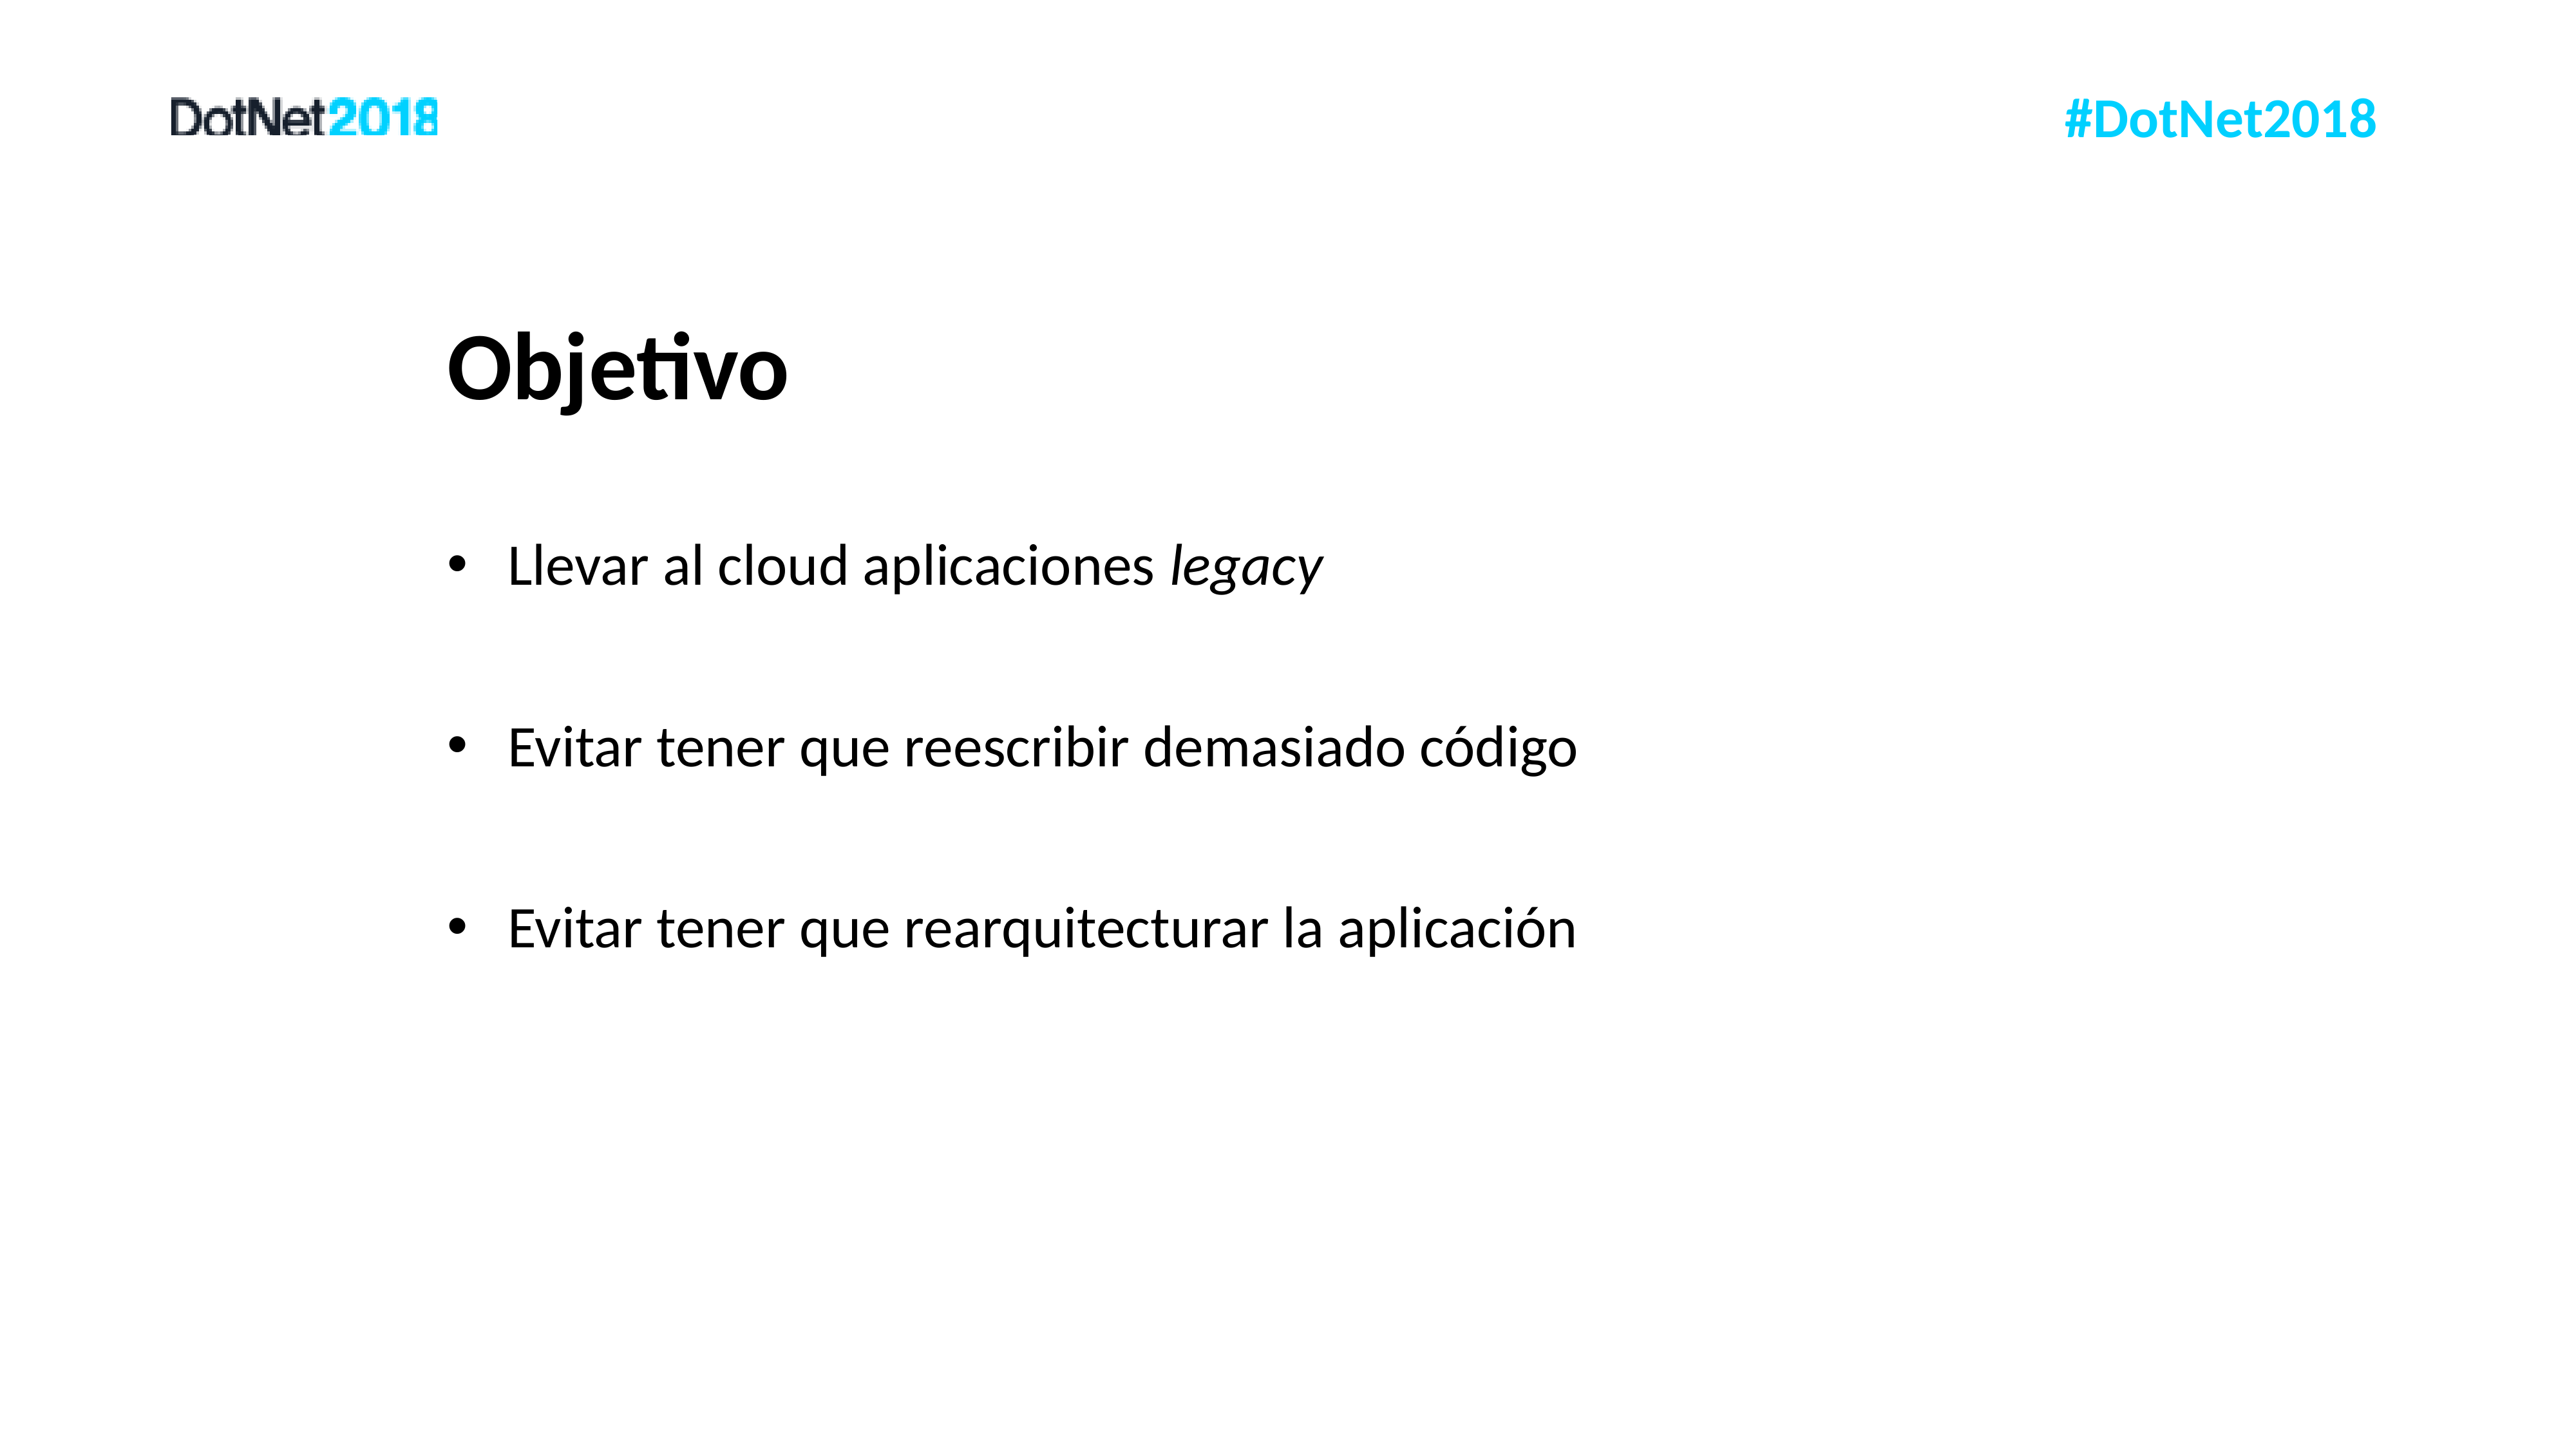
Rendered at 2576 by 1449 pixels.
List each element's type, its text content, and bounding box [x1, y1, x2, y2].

list Llevar al cloud aplicaciones legacy Evitar tener que reescribir demasiado código Evitar tener que rearquitecturar la aplicación [437, 529, 2399, 1305]
title Objetivo [437, 228, 2399, 509]
